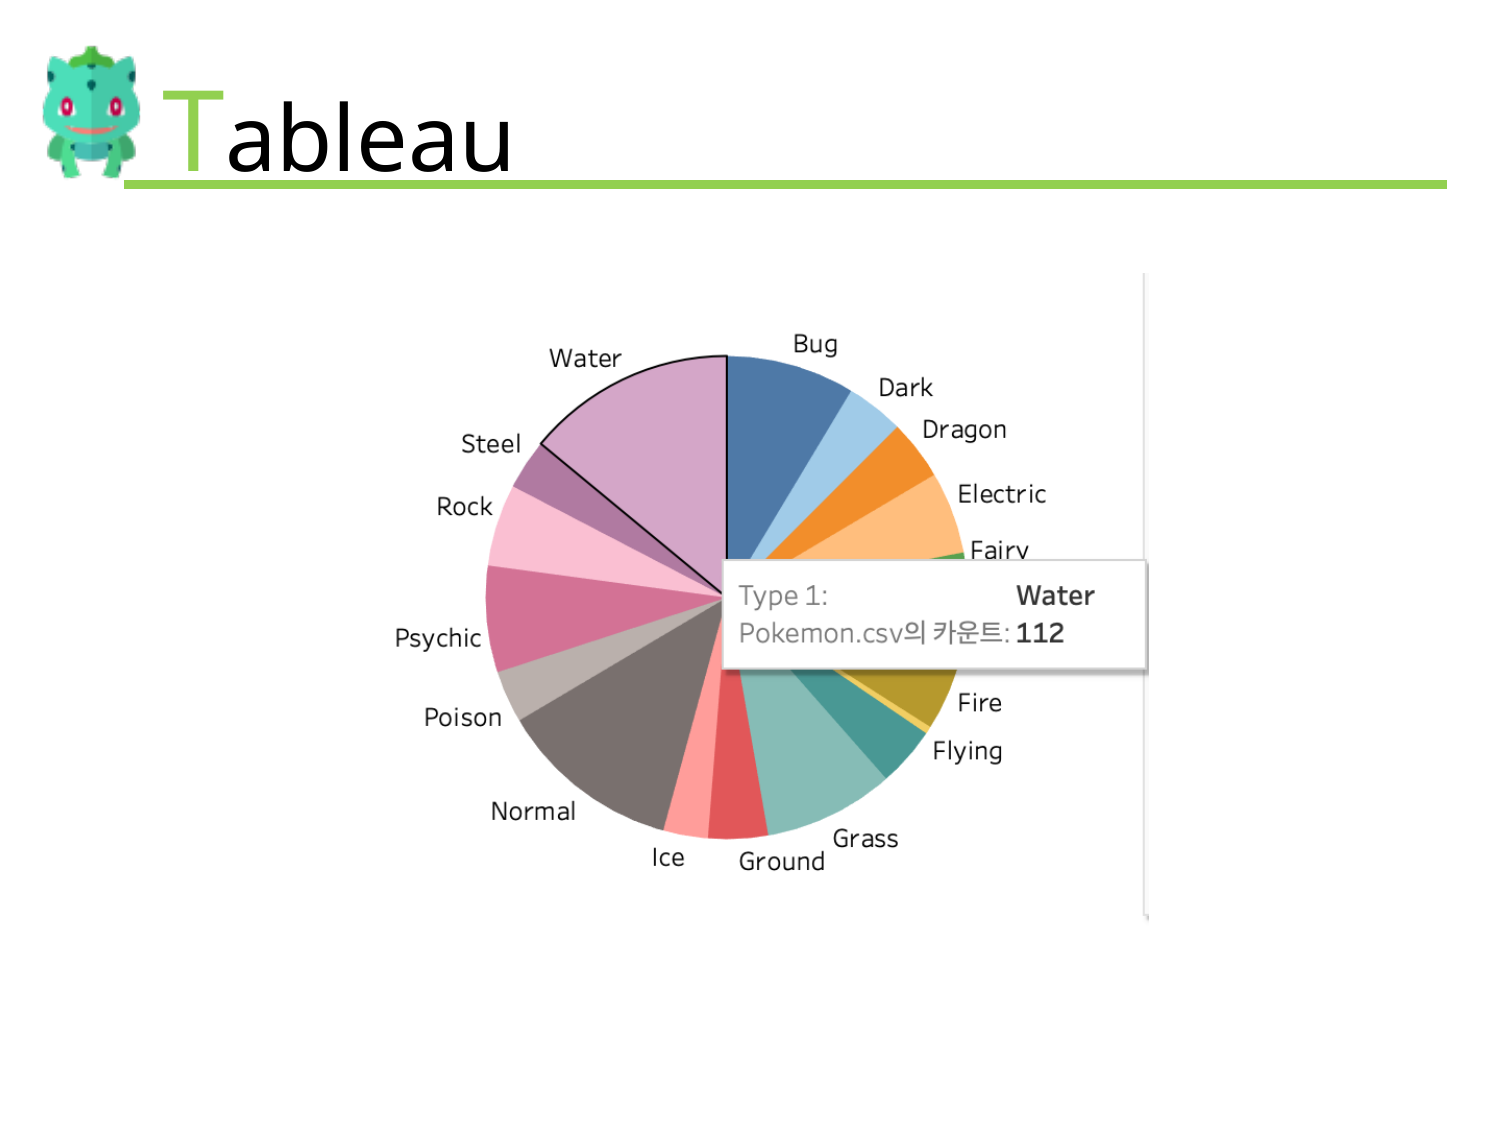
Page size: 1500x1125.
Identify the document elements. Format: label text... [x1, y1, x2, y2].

picture [0, 0, 226, 221]
title Tableau [230, 32, 1498, 220]
picture [336, 273, 1150, 941]
